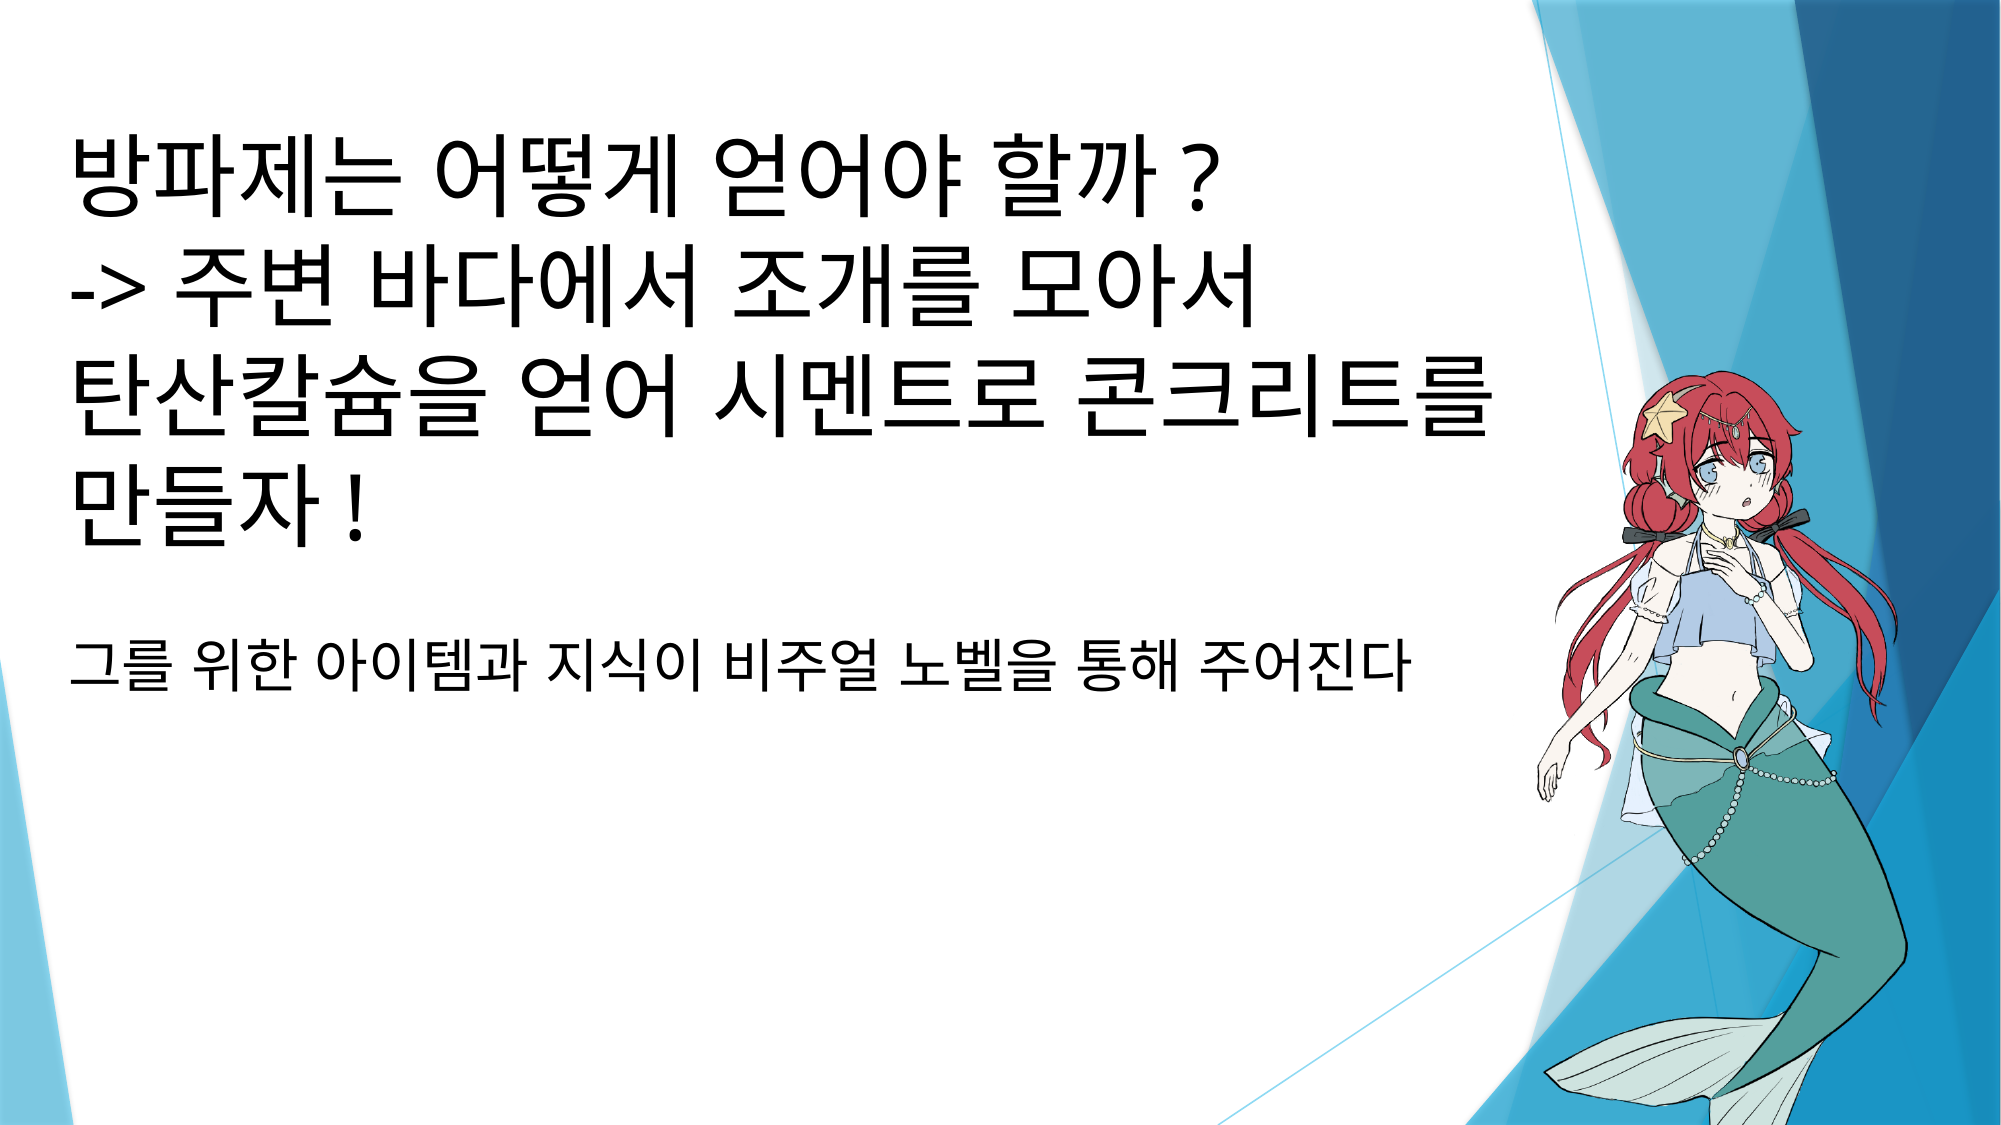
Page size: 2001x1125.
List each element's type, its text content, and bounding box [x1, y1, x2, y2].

picture [1495, 323, 1958, 1125]
text_box 방파제는 어떻게 얻어야 할까? ->주변 바다에서 조개를 모아서 탄산칼슘을 얻어 시멘트로 콘크리트를 만들자! 그를 위한 아이템과 지식이 비주얼 노벨을 통해 주어진다 [53, 111, 1560, 707]
